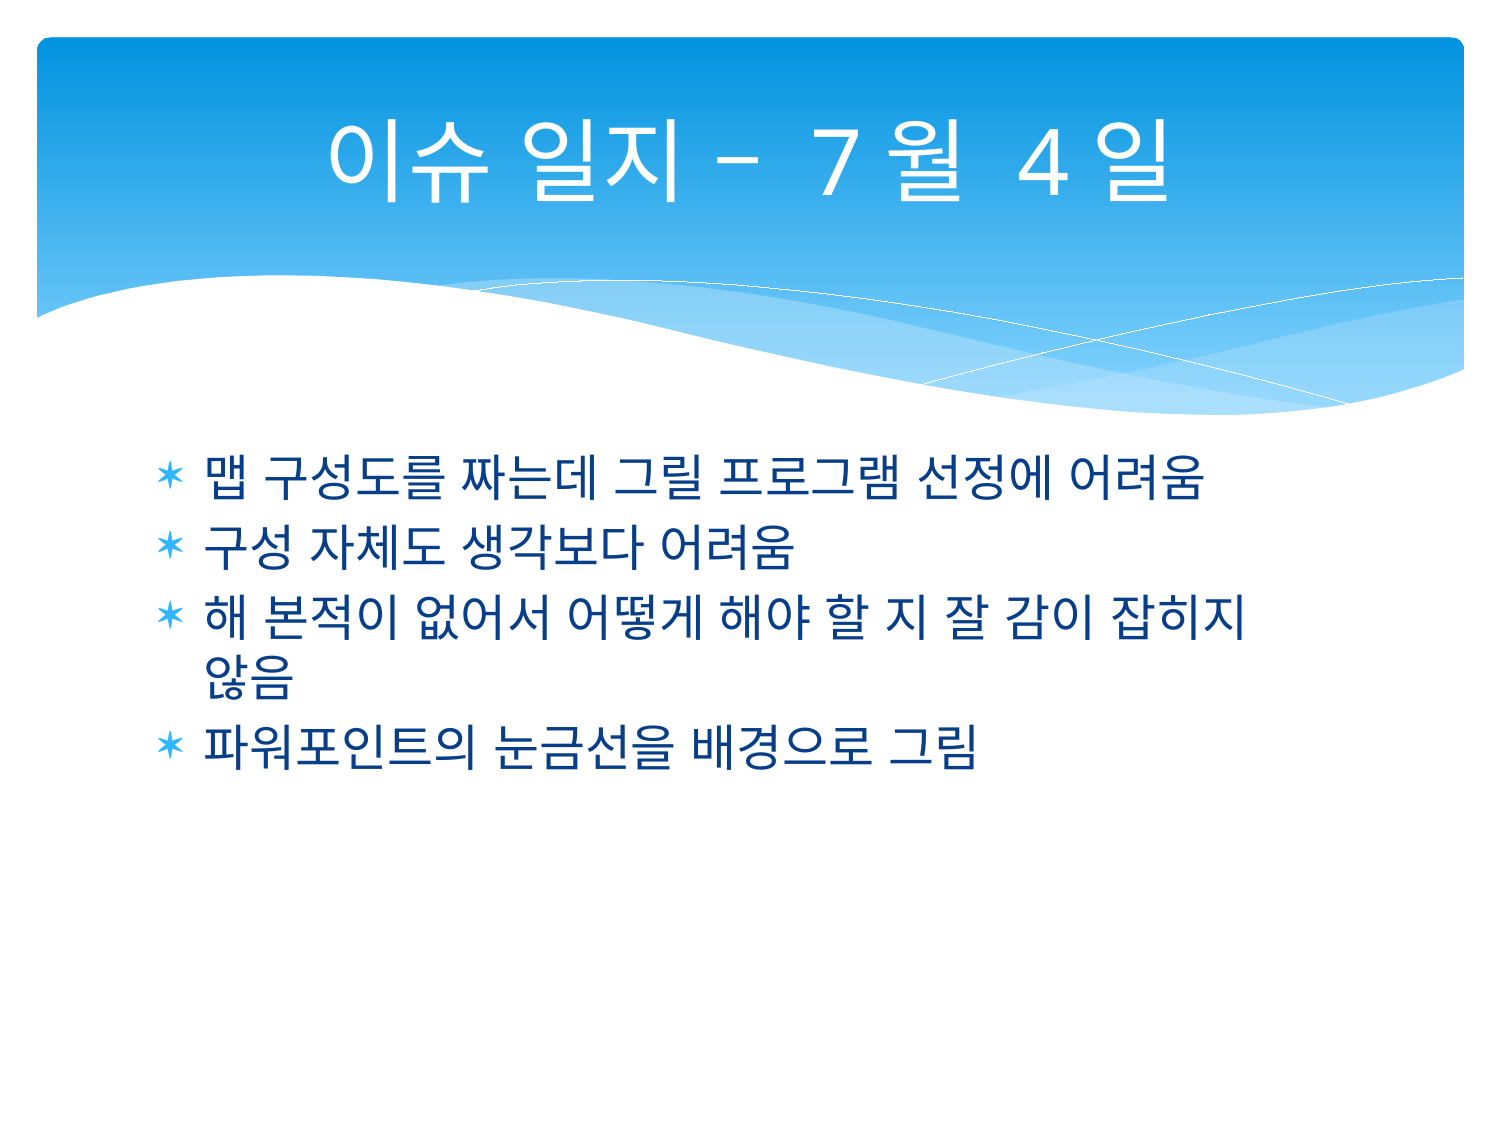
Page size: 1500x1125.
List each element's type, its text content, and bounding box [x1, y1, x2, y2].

title 이슈 일지 – 7월 4일 [75, 55, 1425, 261]
list 맵 구성도를 짜는데 그릴 프로그램 선정에 어려움 구성 자체도 생각보다 어려움 해 본적이 없어서 어떻게 해야 할 지 잘 감이 잡히지 않음 파워포인트의 눈금선을 배경으로 그림 [143, 438, 1359, 1005]
